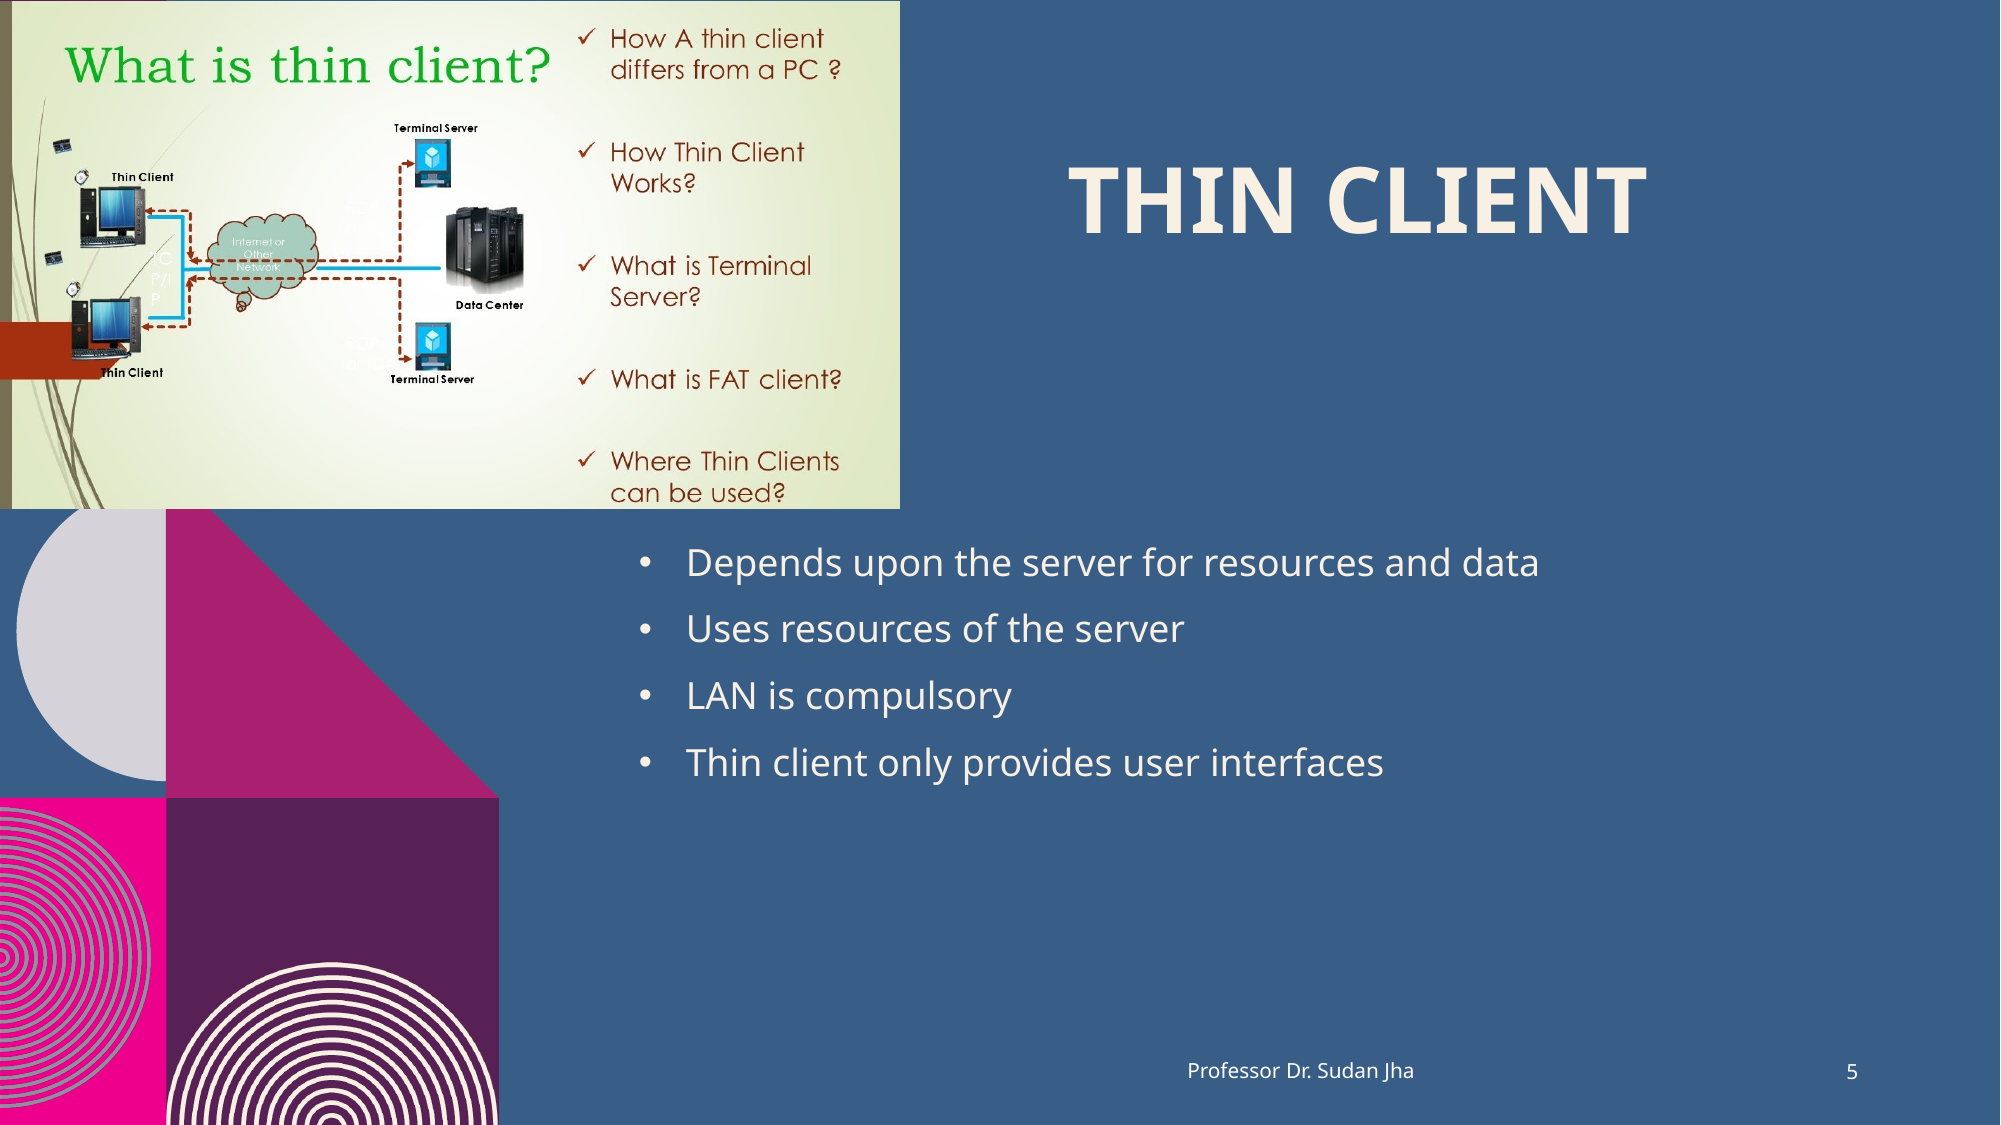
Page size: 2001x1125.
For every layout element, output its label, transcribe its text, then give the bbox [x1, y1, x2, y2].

title Thin client [900, 147, 1873, 481]
picture [1, 808, 151, 1108]
picture [167, 962, 498, 1125]
footer Professor Dr. Sudan Jha [1113, 1041, 1489, 1102]
picture [0, 1, 900, 798]
list Depends upon the server for resources and data Uses resources of the server LAN is compulsory Thin client only provides user interfaces [624, 534, 1874, 1024]
slide_number 5 [1798, 1042, 1874, 1103]
